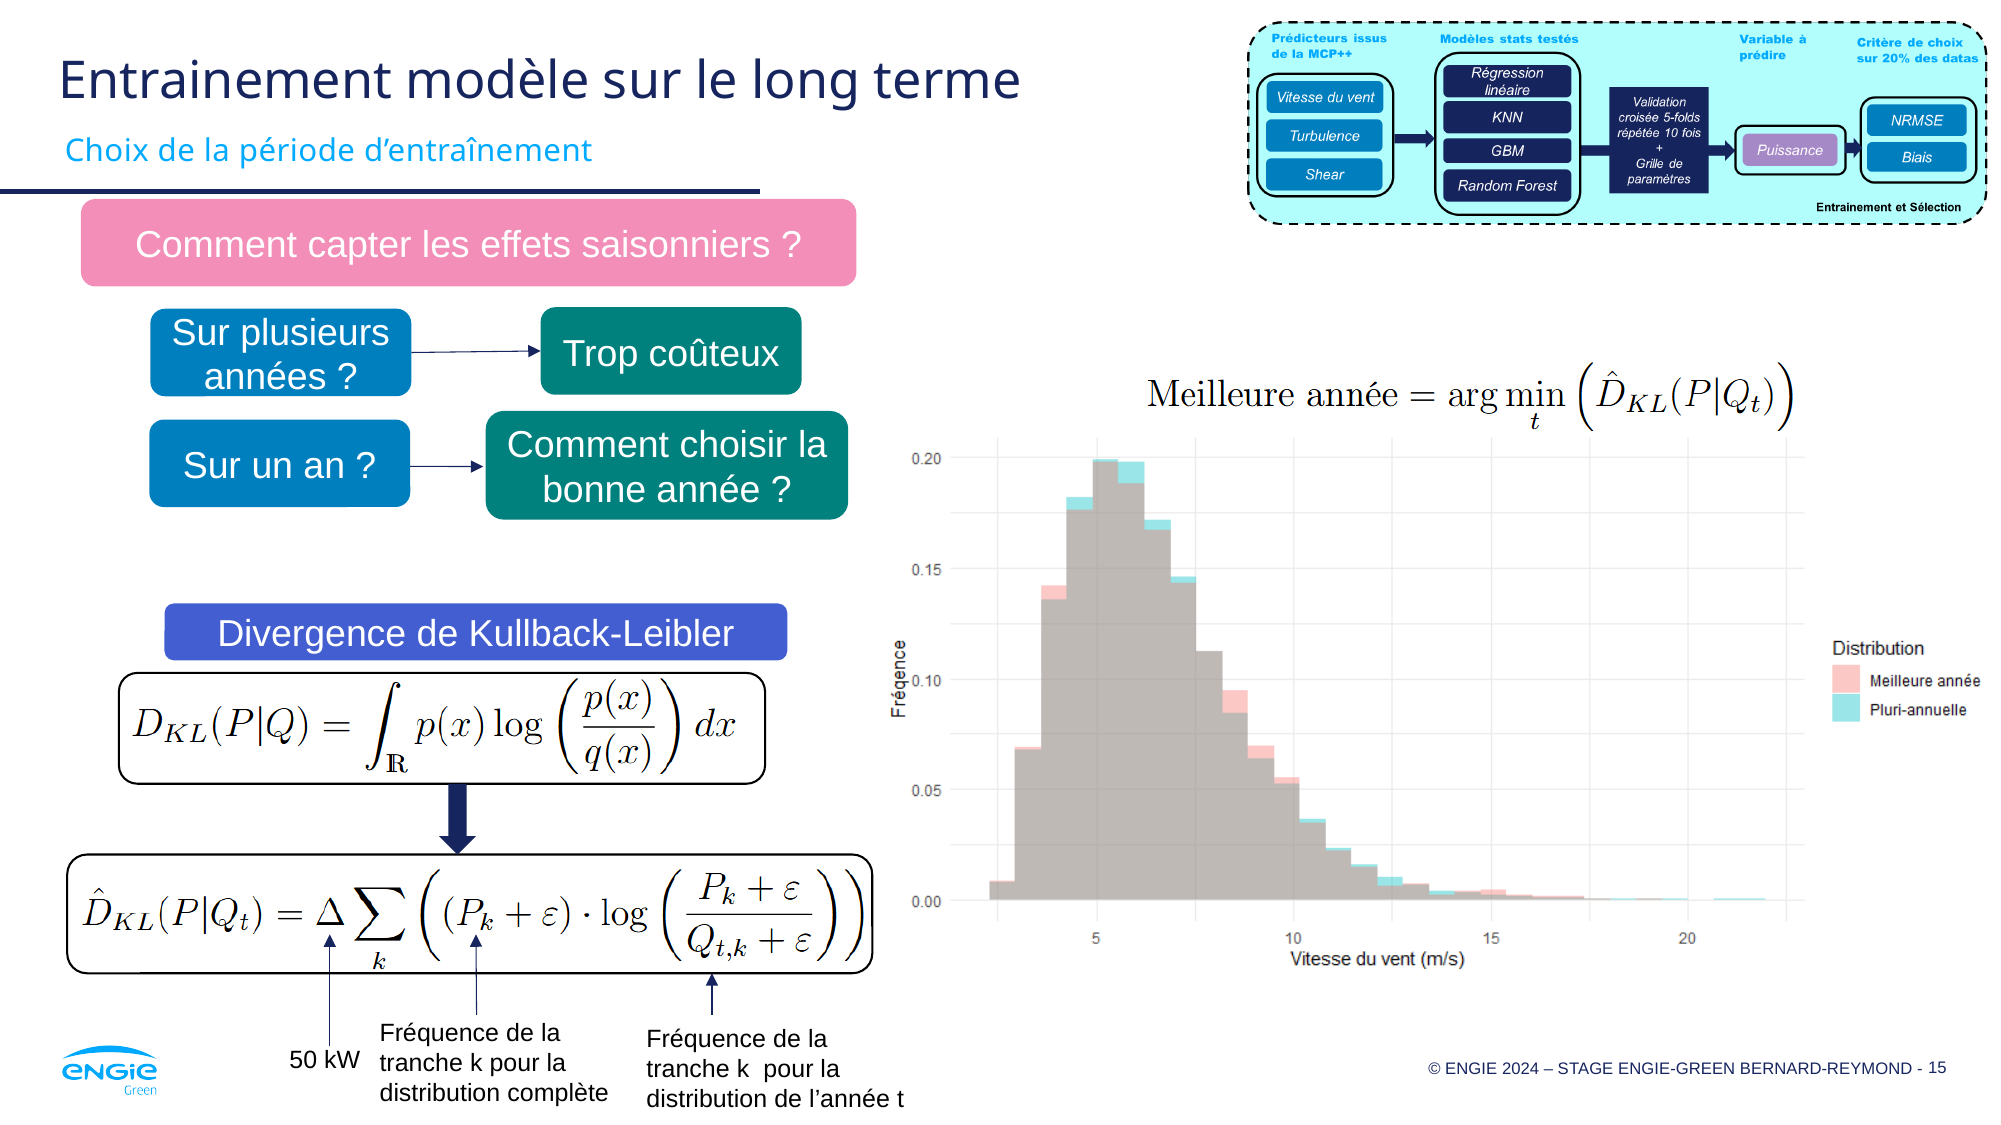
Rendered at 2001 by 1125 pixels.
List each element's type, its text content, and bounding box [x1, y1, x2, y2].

picture [1246, 21, 1996, 225]
text_box Trop coûteux [539, 306, 803, 396]
slide_number 15 [1913, 1049, 1964, 1085]
picture [880, 356, 2000, 978]
text_box Sur un an ? [148, 418, 412, 509]
text_box 50 kW [274, 1035, 364, 1081]
picture [80, 836, 873, 978]
picture [41, 1028, 178, 1112]
text_box Comment choisir la bonne année ? [484, 409, 850, 521]
list Choix de la période d’entraînement [49, 118, 753, 177]
title Entrainement modèle sur le long terme [43, 43, 1246, 179]
text_box Fréquence de la tranche k pour la distribution de l’année t [631, 1014, 932, 1120]
text_box [66, 854, 80, 973]
text_box Divergence de Kullback-Leibler [163, 602, 789, 662]
text_box Fréquence de la tranche k pour la distribution complète [364, 1008, 629, 1114]
picture [118, 647, 766, 791]
footer © ENGIE 2024 – Stage Engie-Green Bernard-reymond - [1404, 1050, 1939, 1086]
text_box [436, 791, 479, 836]
text_box Comment capter les effets saisonniers ? [79, 197, 858, 288]
text_box Sur plusieurs années ? [149, 307, 413, 398]
